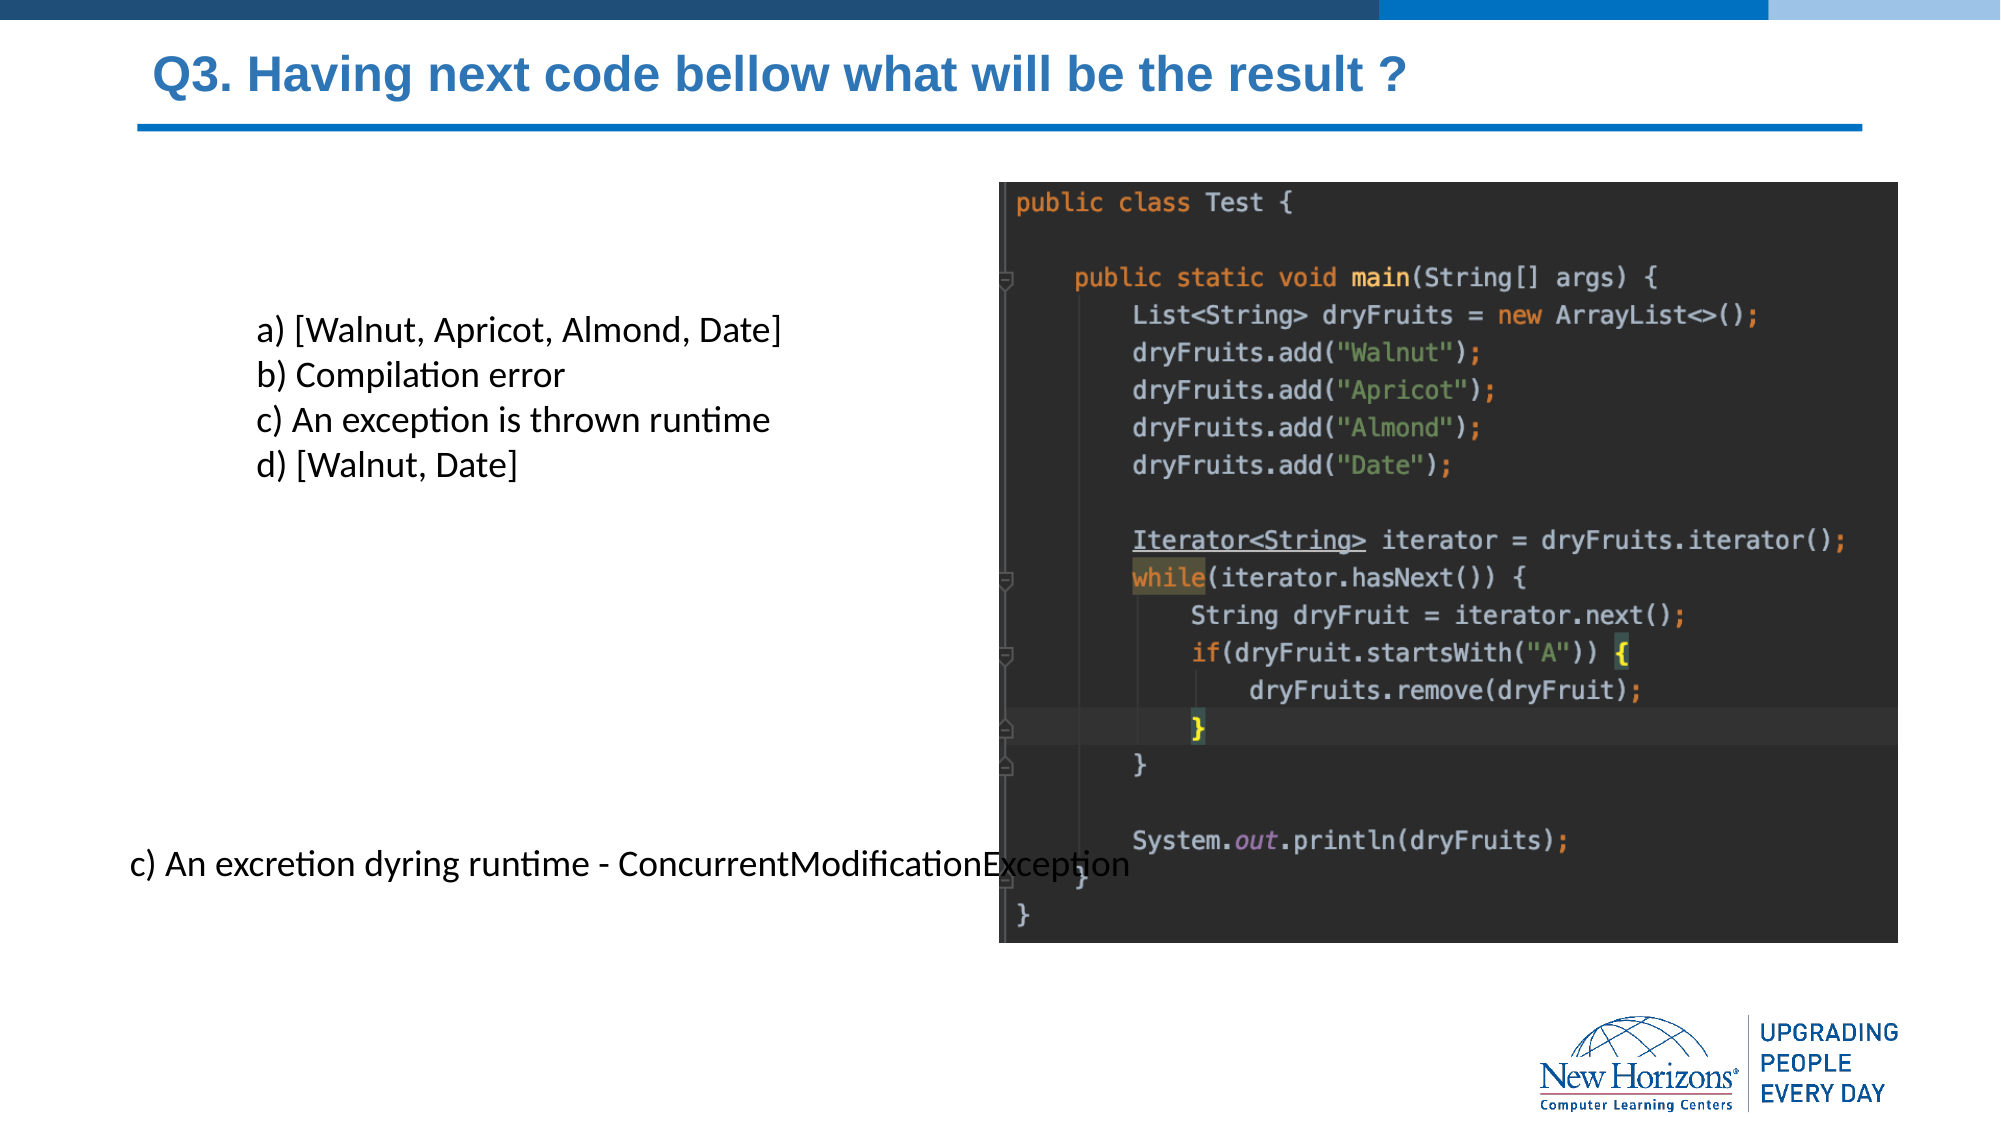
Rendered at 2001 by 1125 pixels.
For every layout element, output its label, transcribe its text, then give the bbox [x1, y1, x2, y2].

text_box c) An excretion dyring runtime - ConcurrentModificationException [115, 831, 999, 936]
text_box a) [Walnut, Apricot, Almond, Date] b) Compilation error c) An exception is thrown runtime d) [Walnut, Date] [241, 297, 821, 538]
title Q3. Having next code bellow what will be the result ? [137, 36, 1863, 115]
picture [1537, 1010, 1904, 1114]
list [999, 182, 1898, 943]
